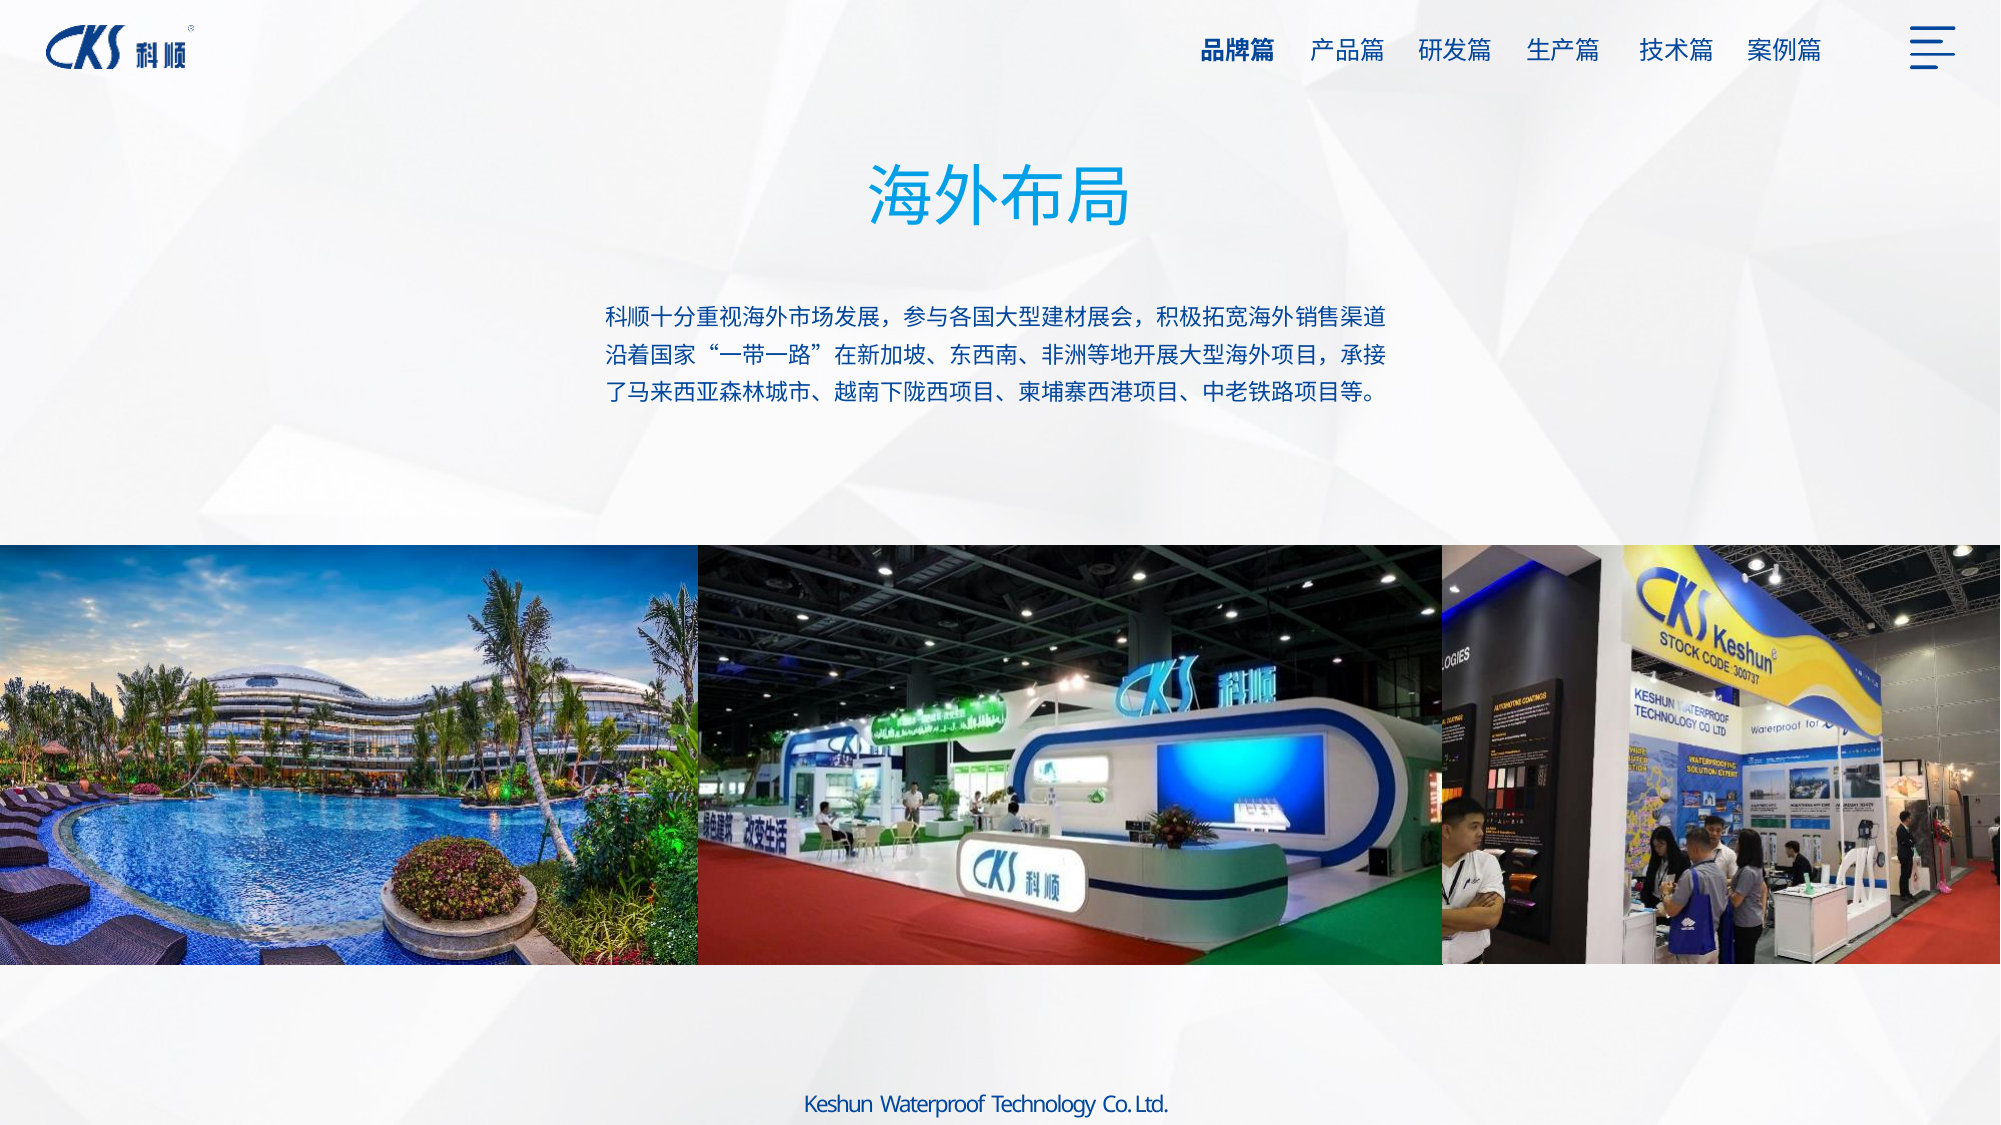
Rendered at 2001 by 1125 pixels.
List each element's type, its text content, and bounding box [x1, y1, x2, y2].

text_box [44, 24, 1956, 103]
text_box 科顺十分重视海外市场发展，参与各国大型建材展会，积极拓宽海外销售渠道沿着国家“一带一路”在新加坡、东西南、非洲等地开展大型海外项目，承接了马来西亚森林城市、越南下陇西项目、柬埔寨西港项目、中老铁路项目等。 [589, 285, 1410, 545]
picture [0, 0, 2001, 1125]
text_box 海外布局 [0, 146, 2000, 241]
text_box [0, 545, 2000, 965]
